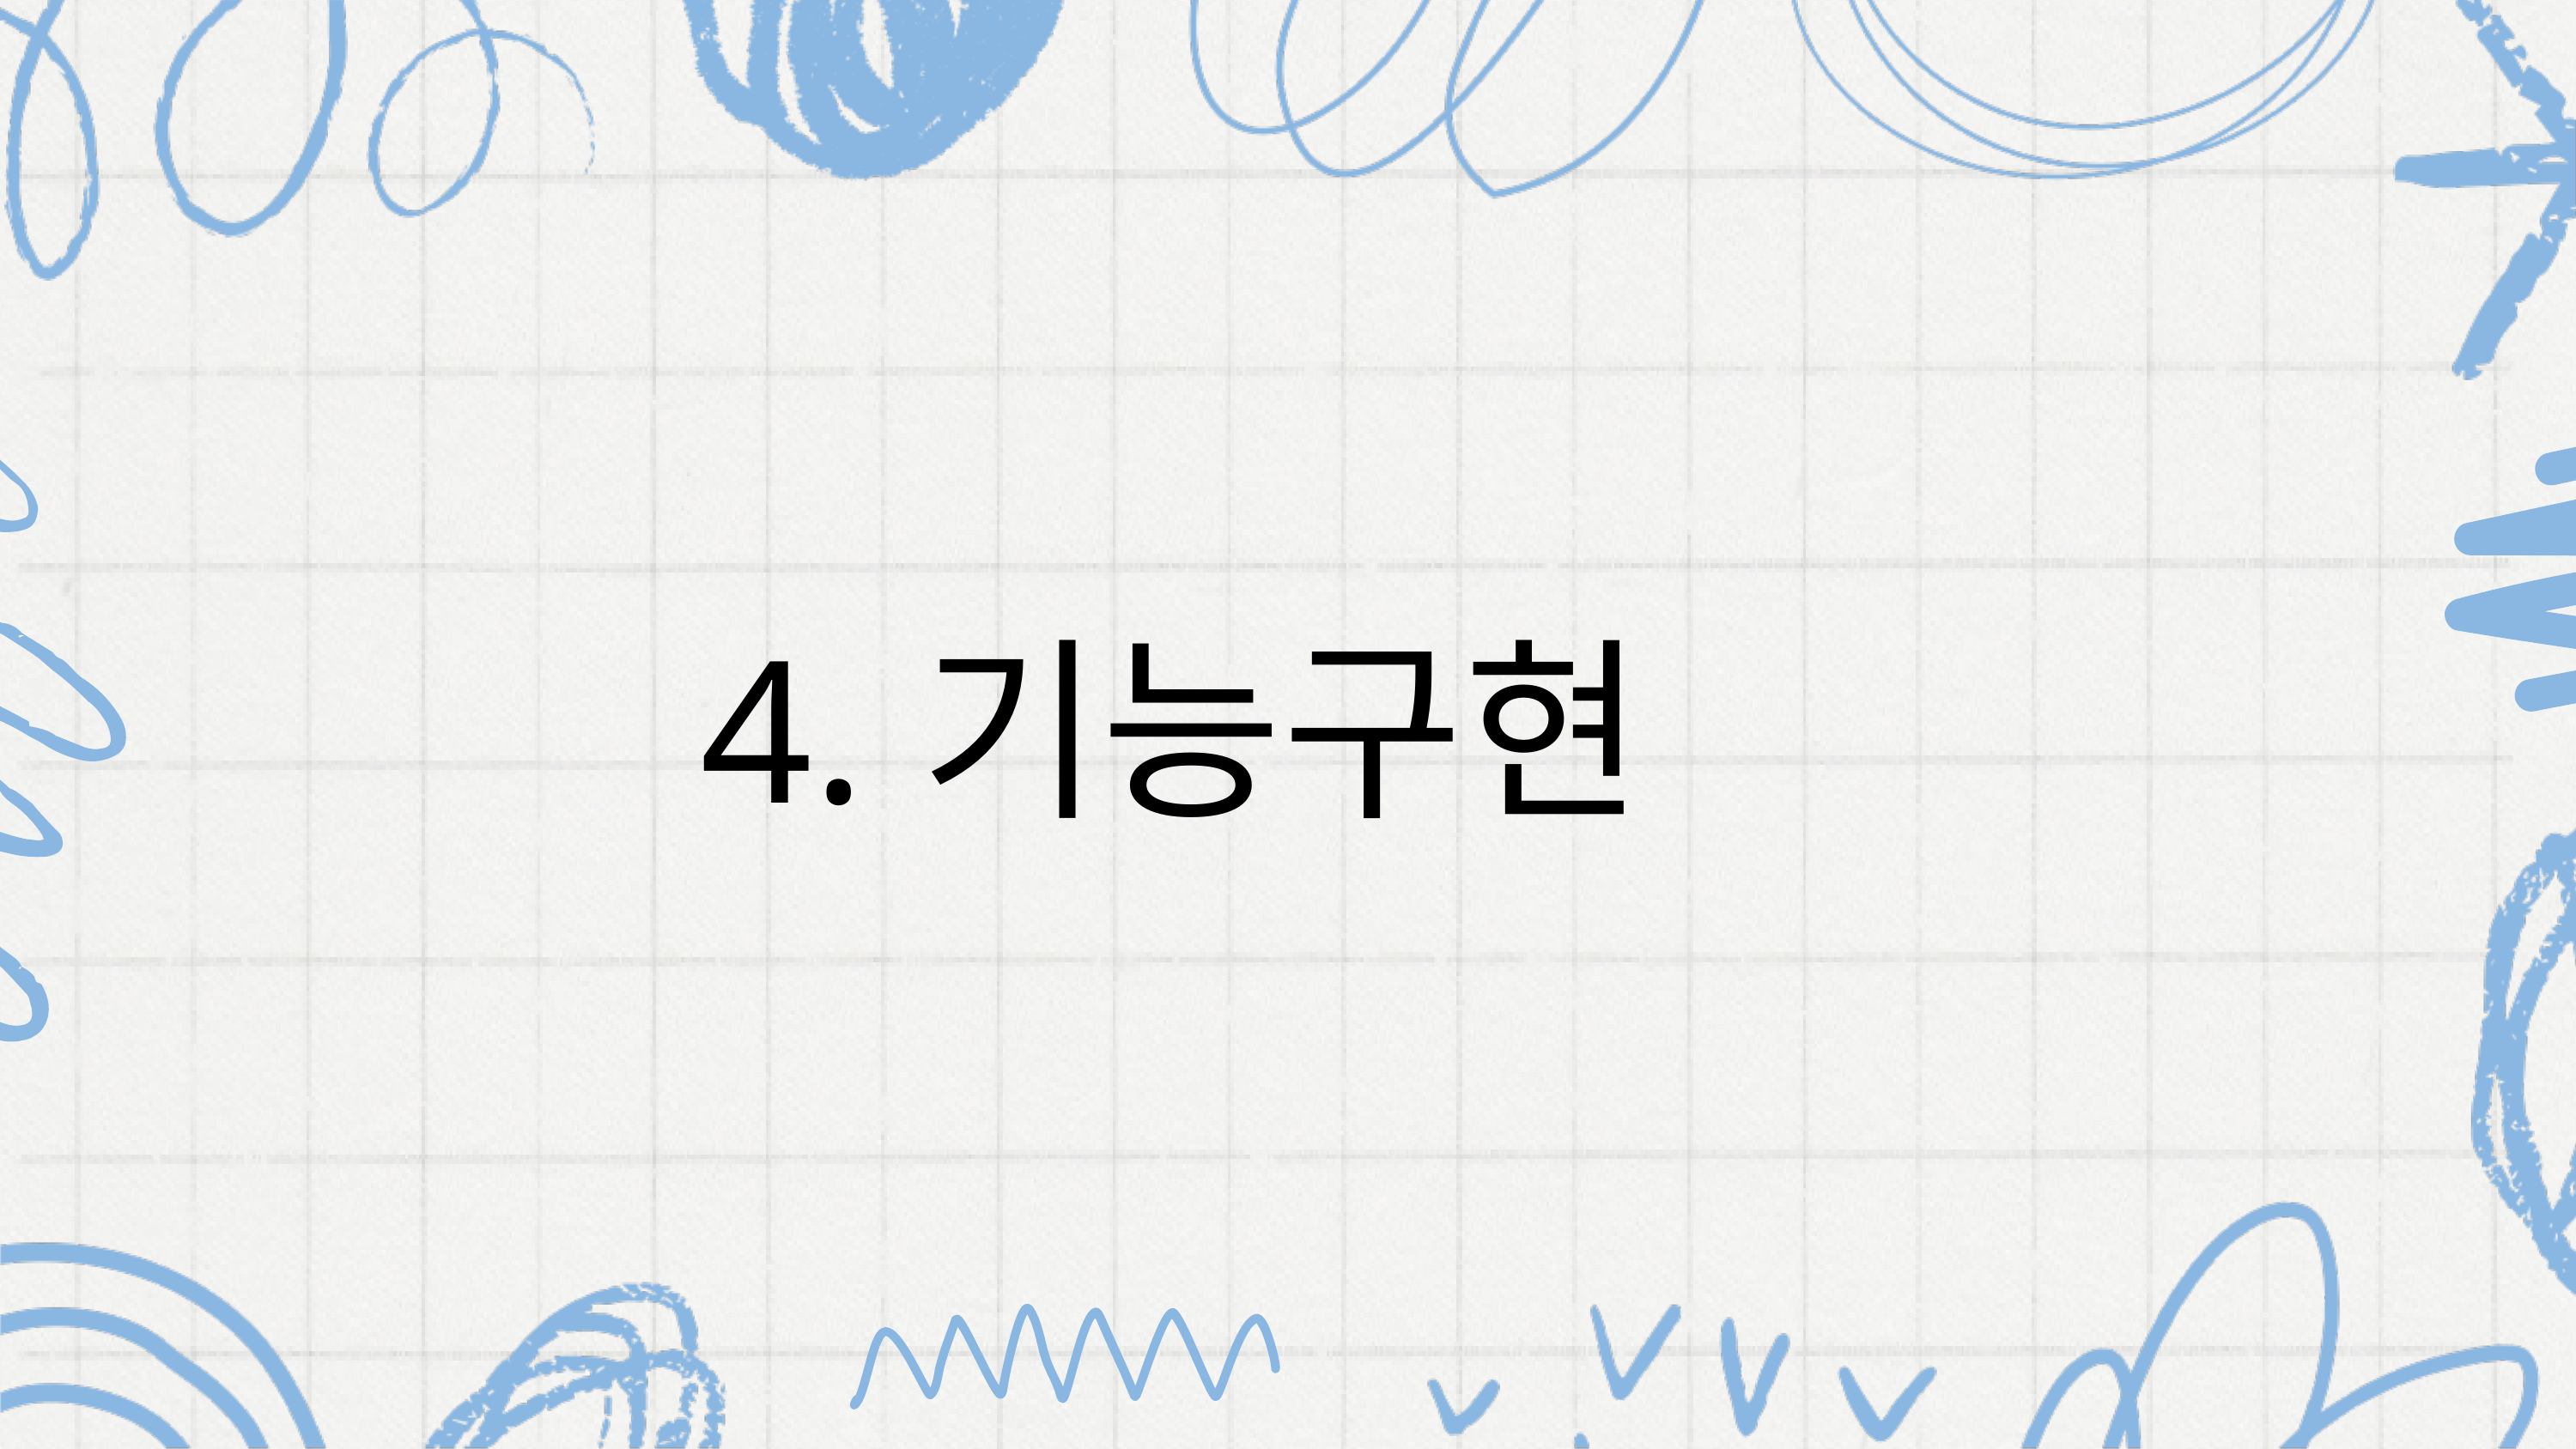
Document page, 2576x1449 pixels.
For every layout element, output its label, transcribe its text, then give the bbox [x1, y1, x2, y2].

text_box [1419, 816, 2576, 1449]
text_box 4. [700, 566, 920, 842]
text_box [2444, 409, 2576, 712]
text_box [0, 376, 39, 534]
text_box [0, 594, 136, 866]
text_box [0, 1234, 736, 1449]
text_box 기능구현 [920, 567, 1644, 842]
text_box [0, 0, 2576, 1449]
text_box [849, 1303, 1280, 1410]
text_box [0, 941, 50, 1042]
text_box [671, 0, 2576, 389]
text_box [0, 0, 595, 282]
